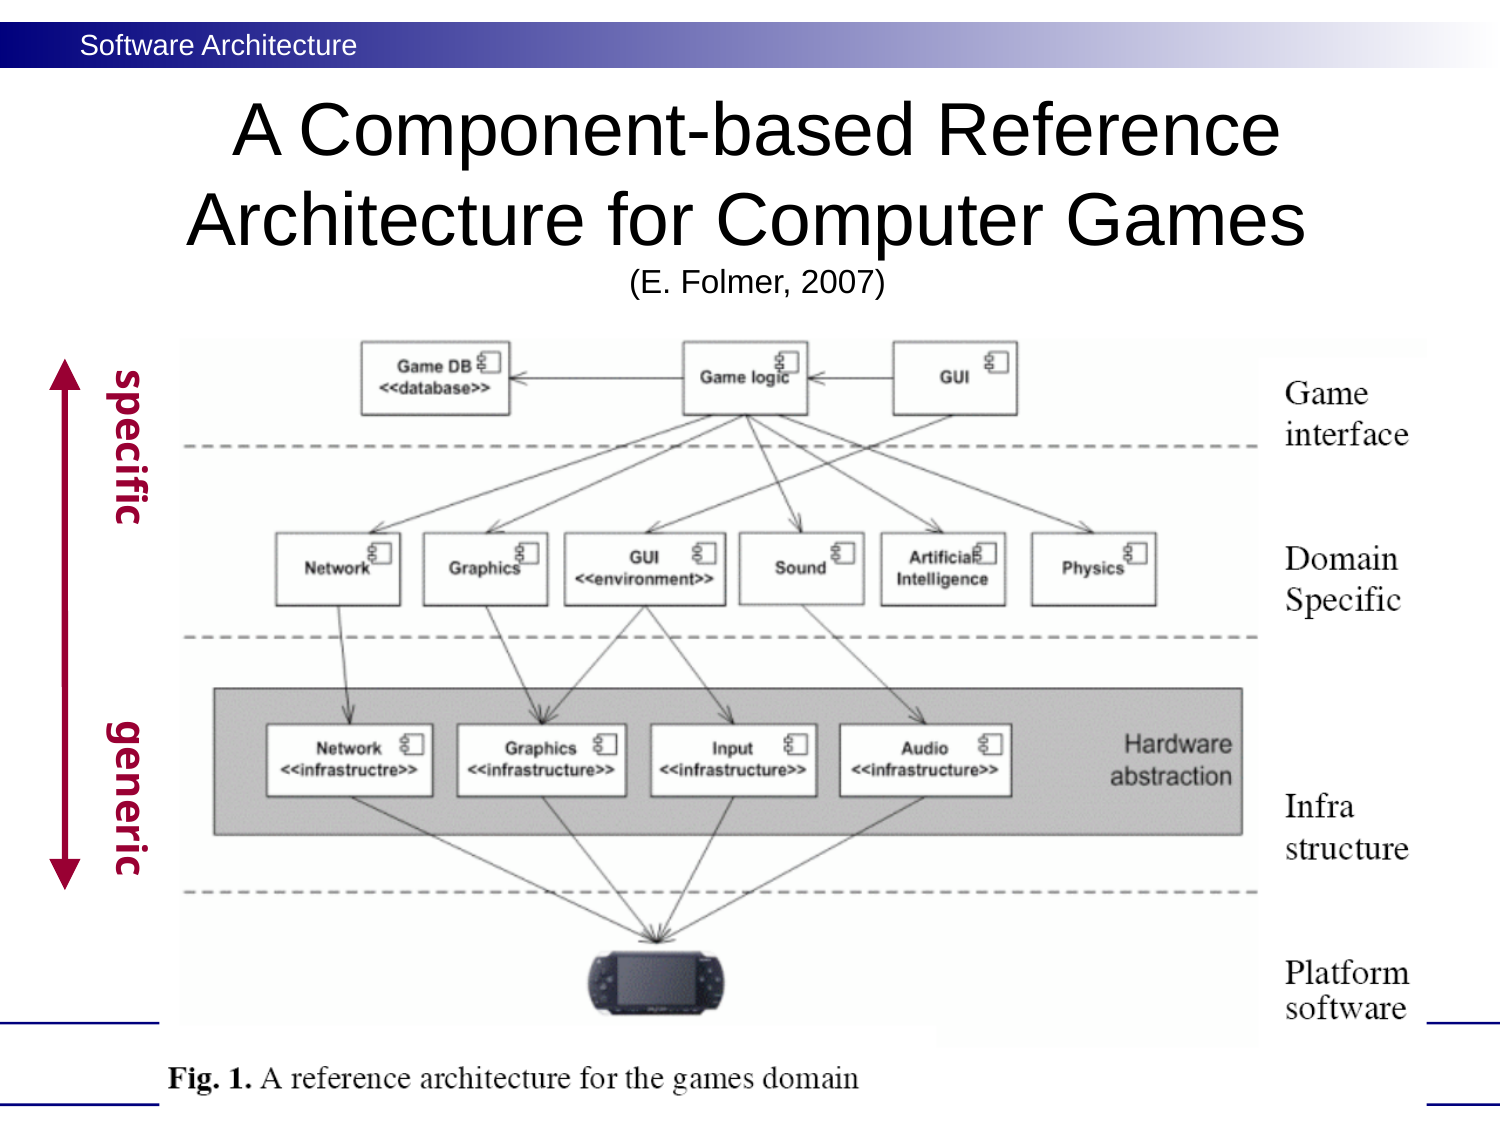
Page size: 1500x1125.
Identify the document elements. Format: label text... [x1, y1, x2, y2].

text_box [64, 356, 166, 891]
picture [159, 334, 1427, 1118]
title A Component-based Reference Architecture for Computer Games (E. Folmer, 2007) [56, 128, 1460, 253]
footer MRV Chaudron Sheet 12 [144, 1024, 154, 1100]
